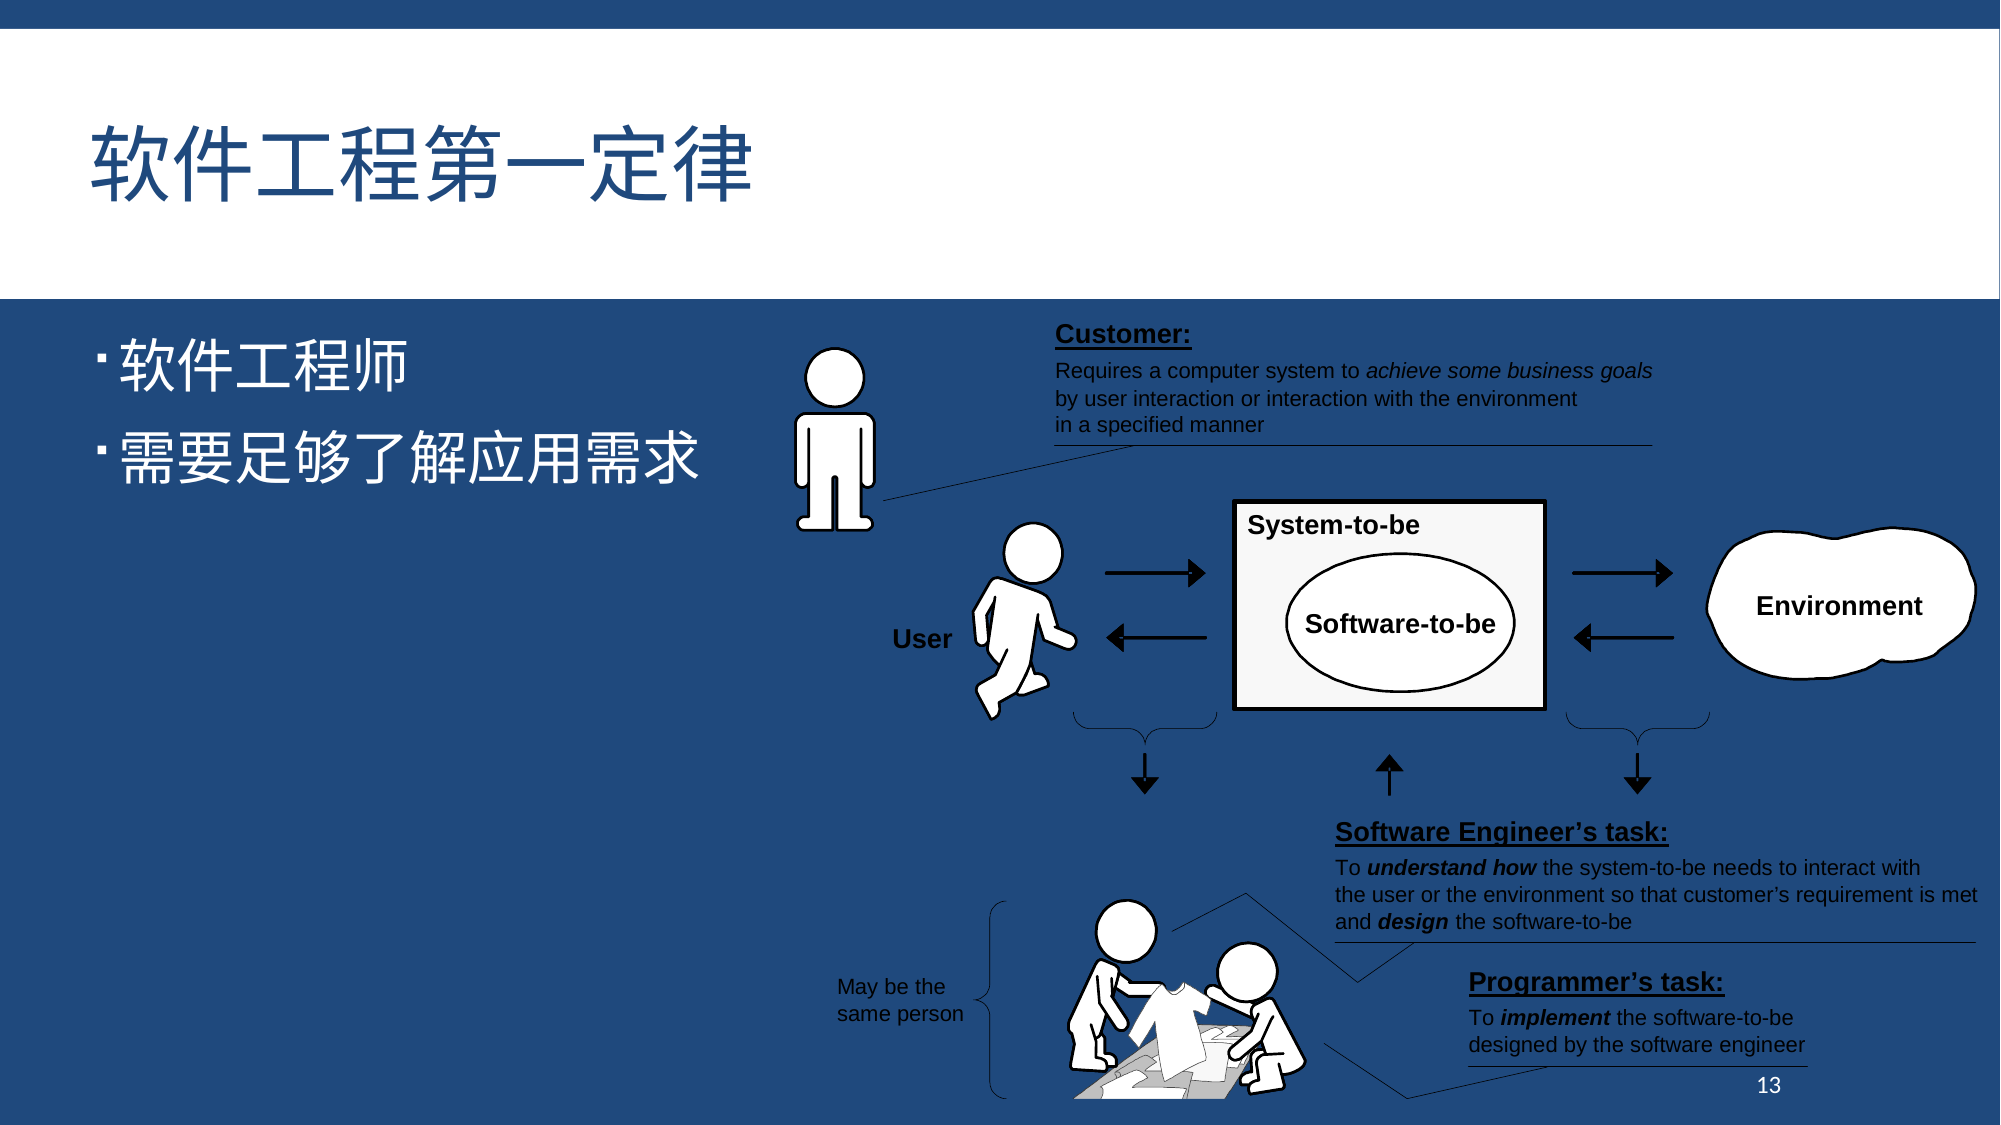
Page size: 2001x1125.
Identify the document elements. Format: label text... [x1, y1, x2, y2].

list 软件工程师 需要足够了解应用需求 [73, 329, 787, 1020]
picture [794, 317, 1983, 1104]
title 软件工程第一定律 [73, 46, 1924, 295]
